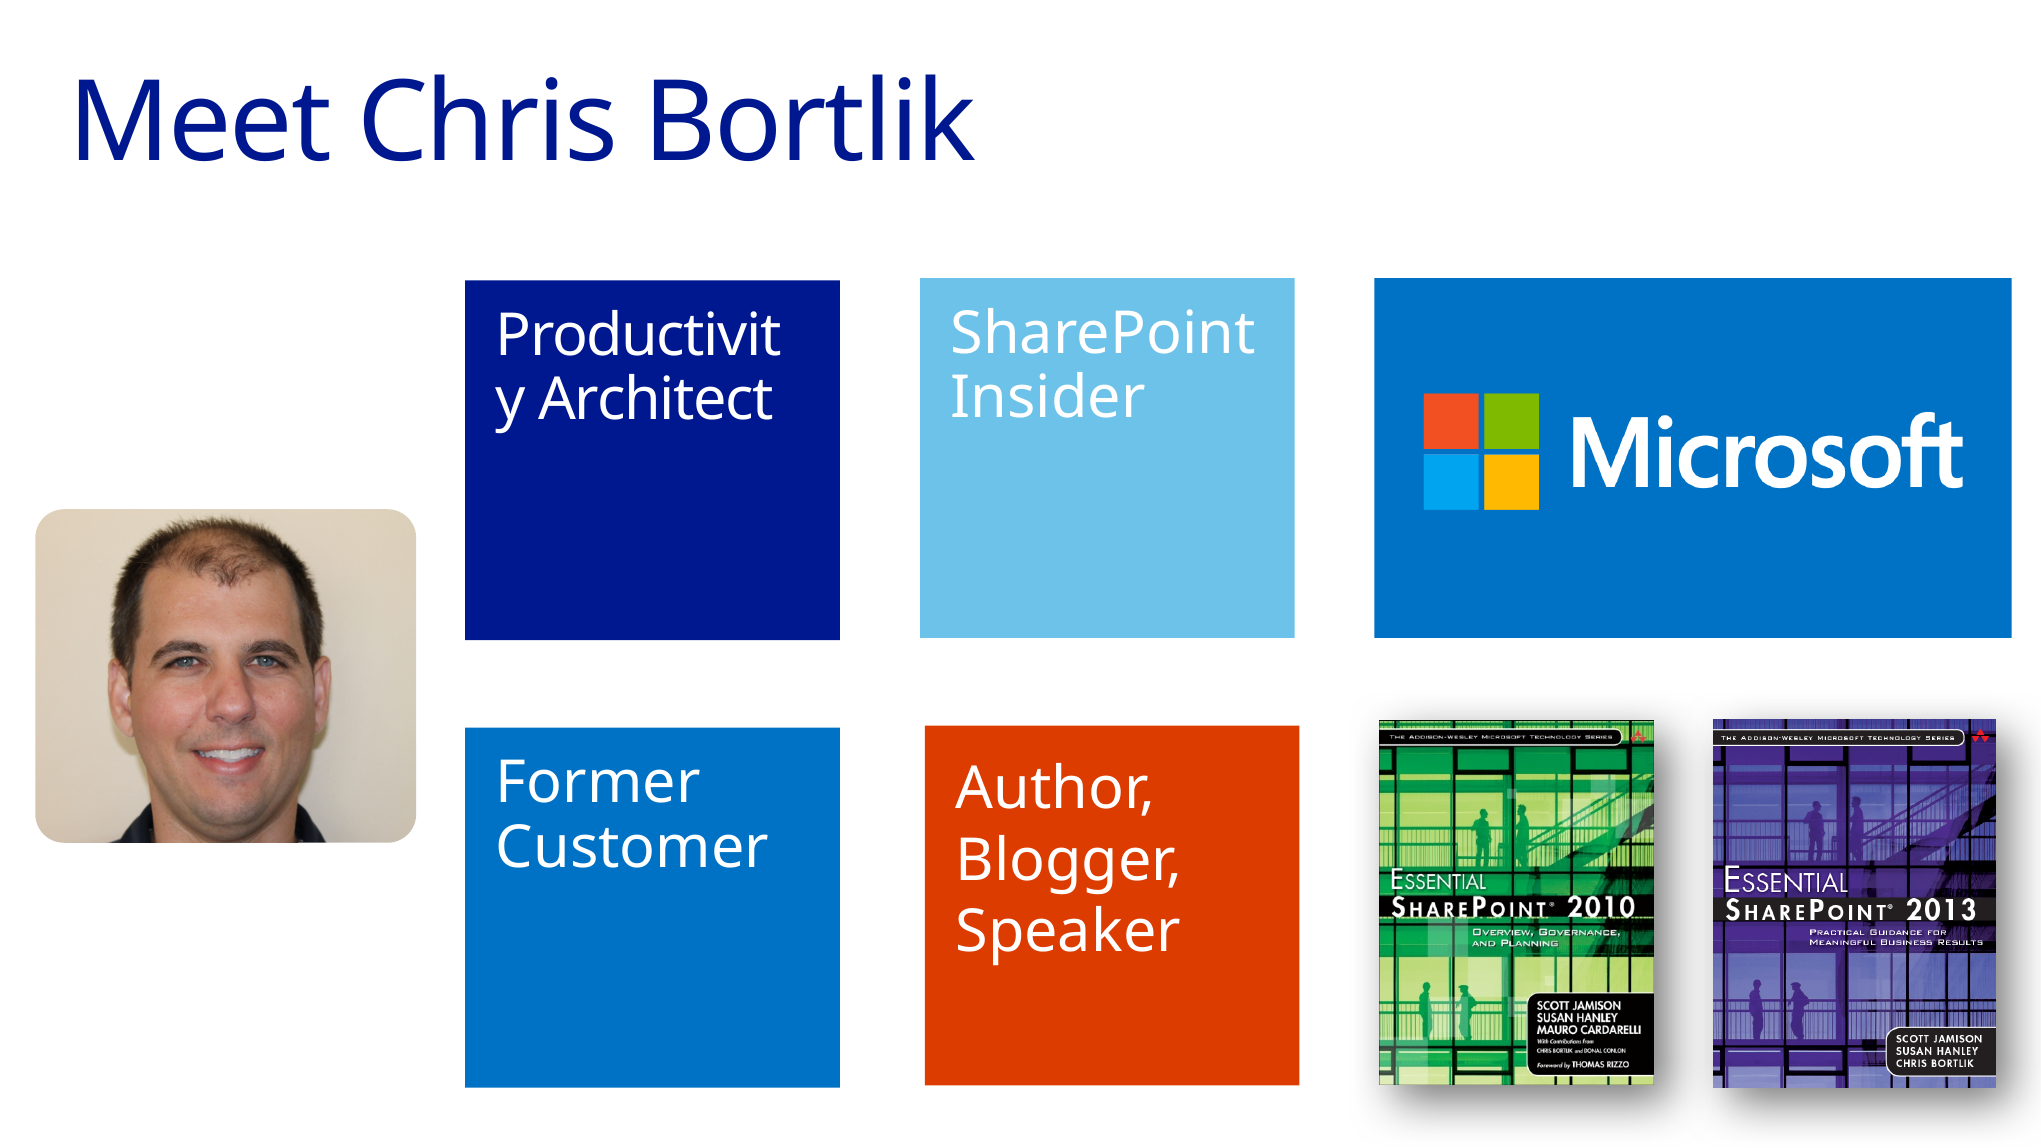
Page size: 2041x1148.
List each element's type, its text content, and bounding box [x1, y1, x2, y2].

text_box SharePoint Insider [919, 277, 1295, 639]
picture [35, 508, 417, 843]
title Meet Chris Bortlik [45, 48, 1996, 199]
picture [1423, 393, 1963, 510]
picture [1379, 719, 1654, 1086]
picture [1713, 719, 1996, 1089]
text_box Former Customer [464, 727, 841, 1088]
text_box Productivity Architect [464, 280, 841, 641]
text_box Author, Blogger, Speaker [924, 725, 1300, 1086]
text_box [1374, 277, 2012, 639]
